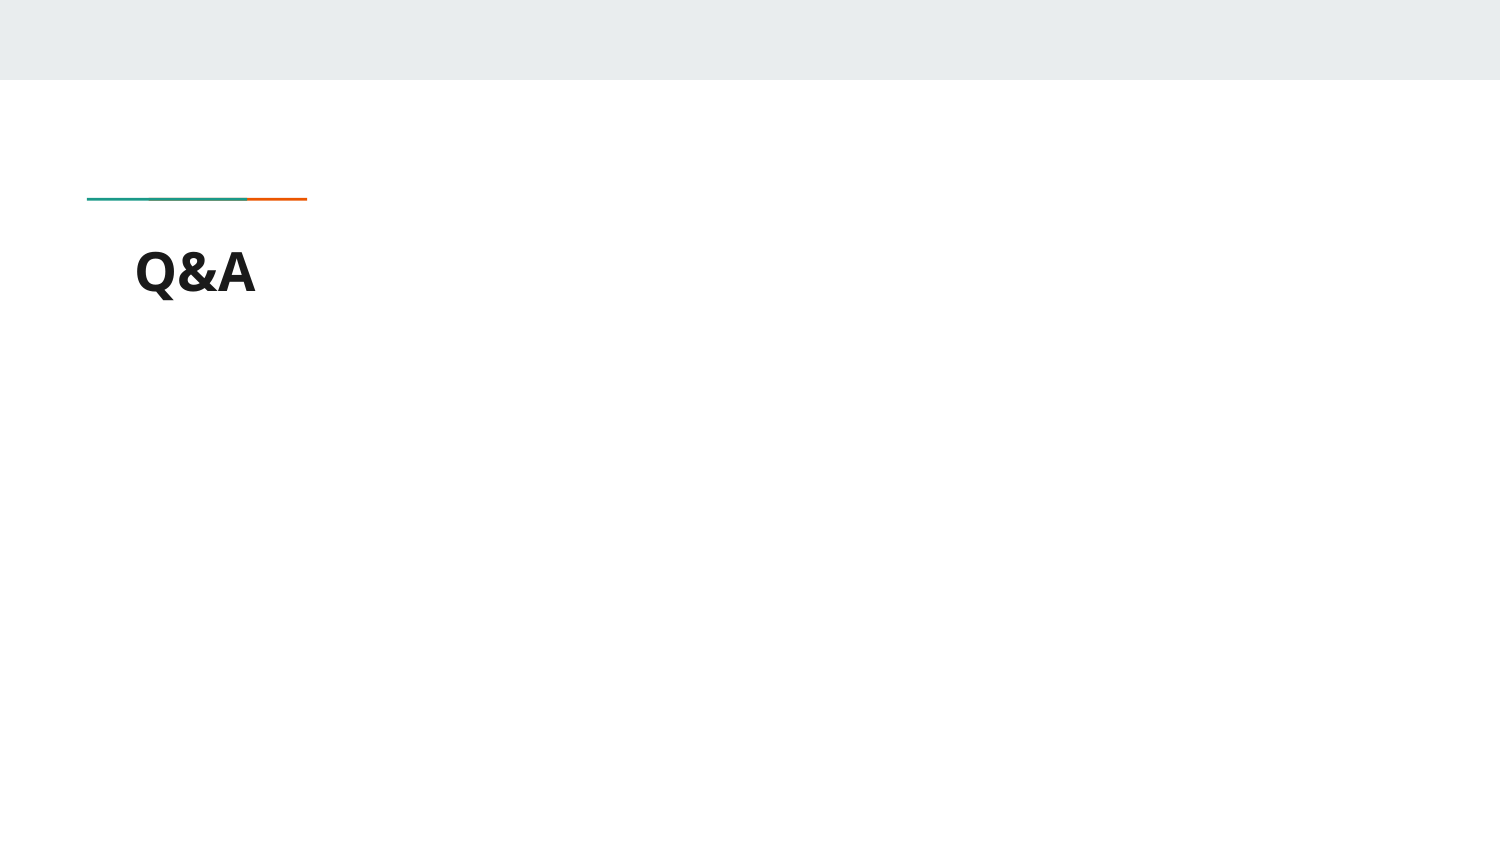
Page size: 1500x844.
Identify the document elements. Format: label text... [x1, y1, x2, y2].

title Q&A [119, 222, 1381, 311]
